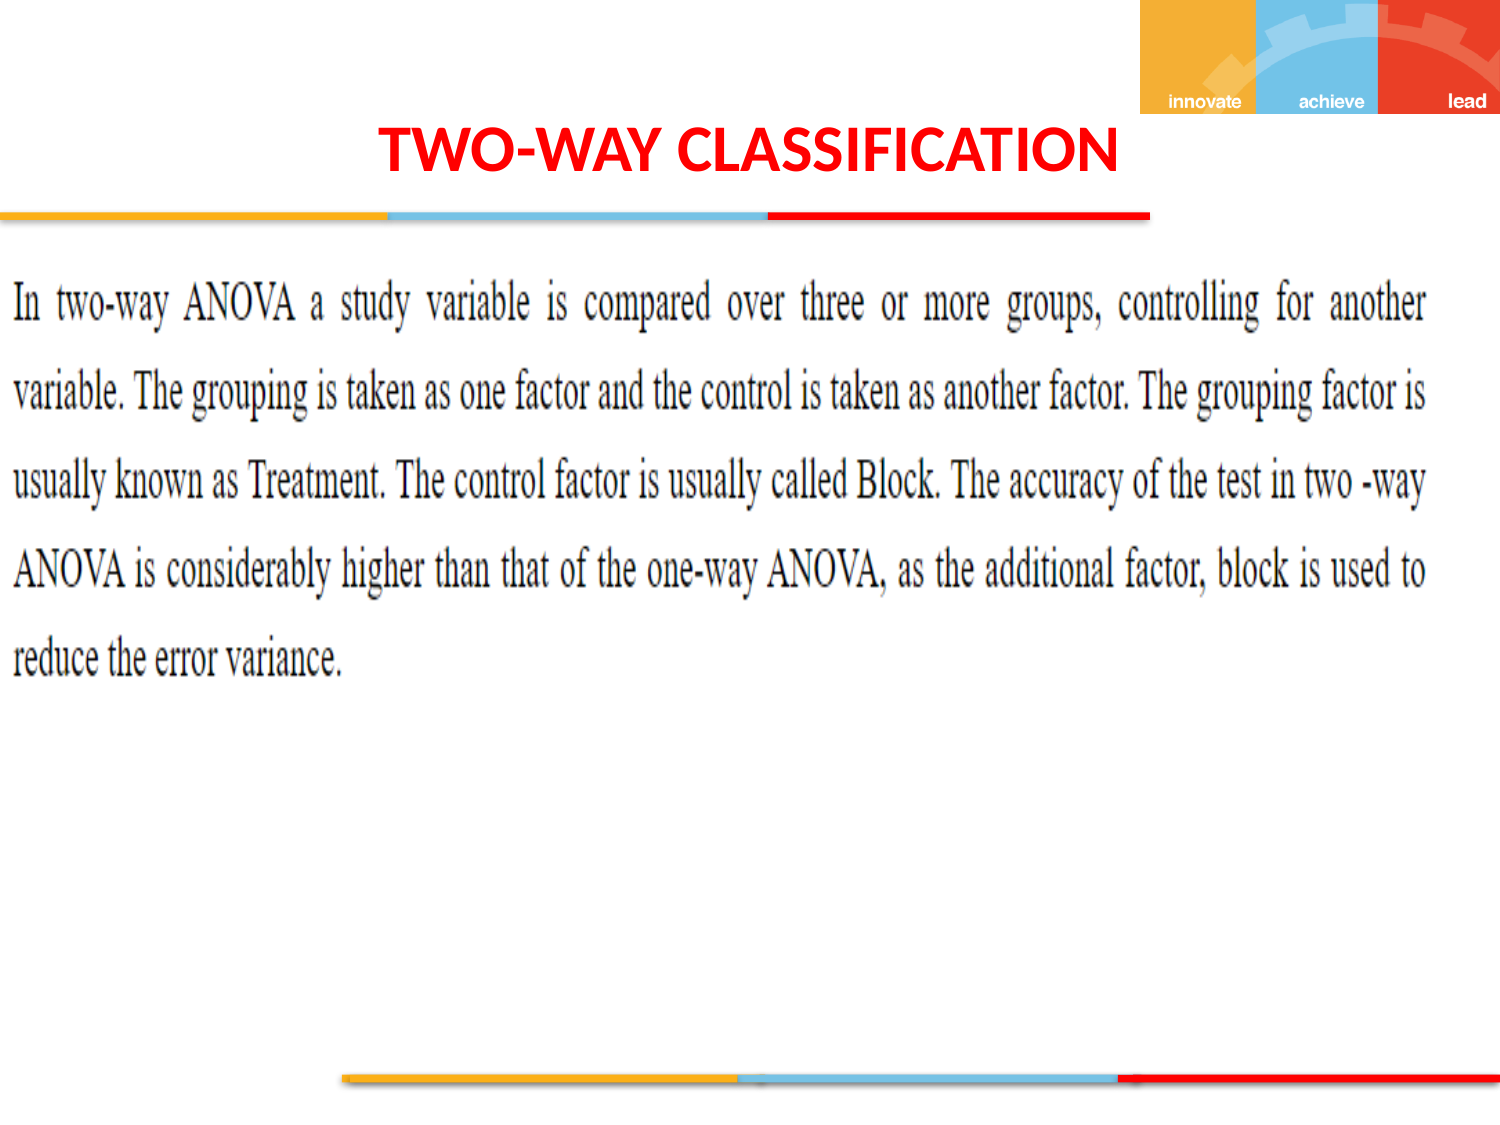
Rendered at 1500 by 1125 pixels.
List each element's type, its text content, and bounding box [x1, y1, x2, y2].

picture [1140, 0, 1500, 114]
text_box TWO-WAY CLASSIFICATION [363, 97, 1137, 193]
picture [0, 242, 1500, 731]
